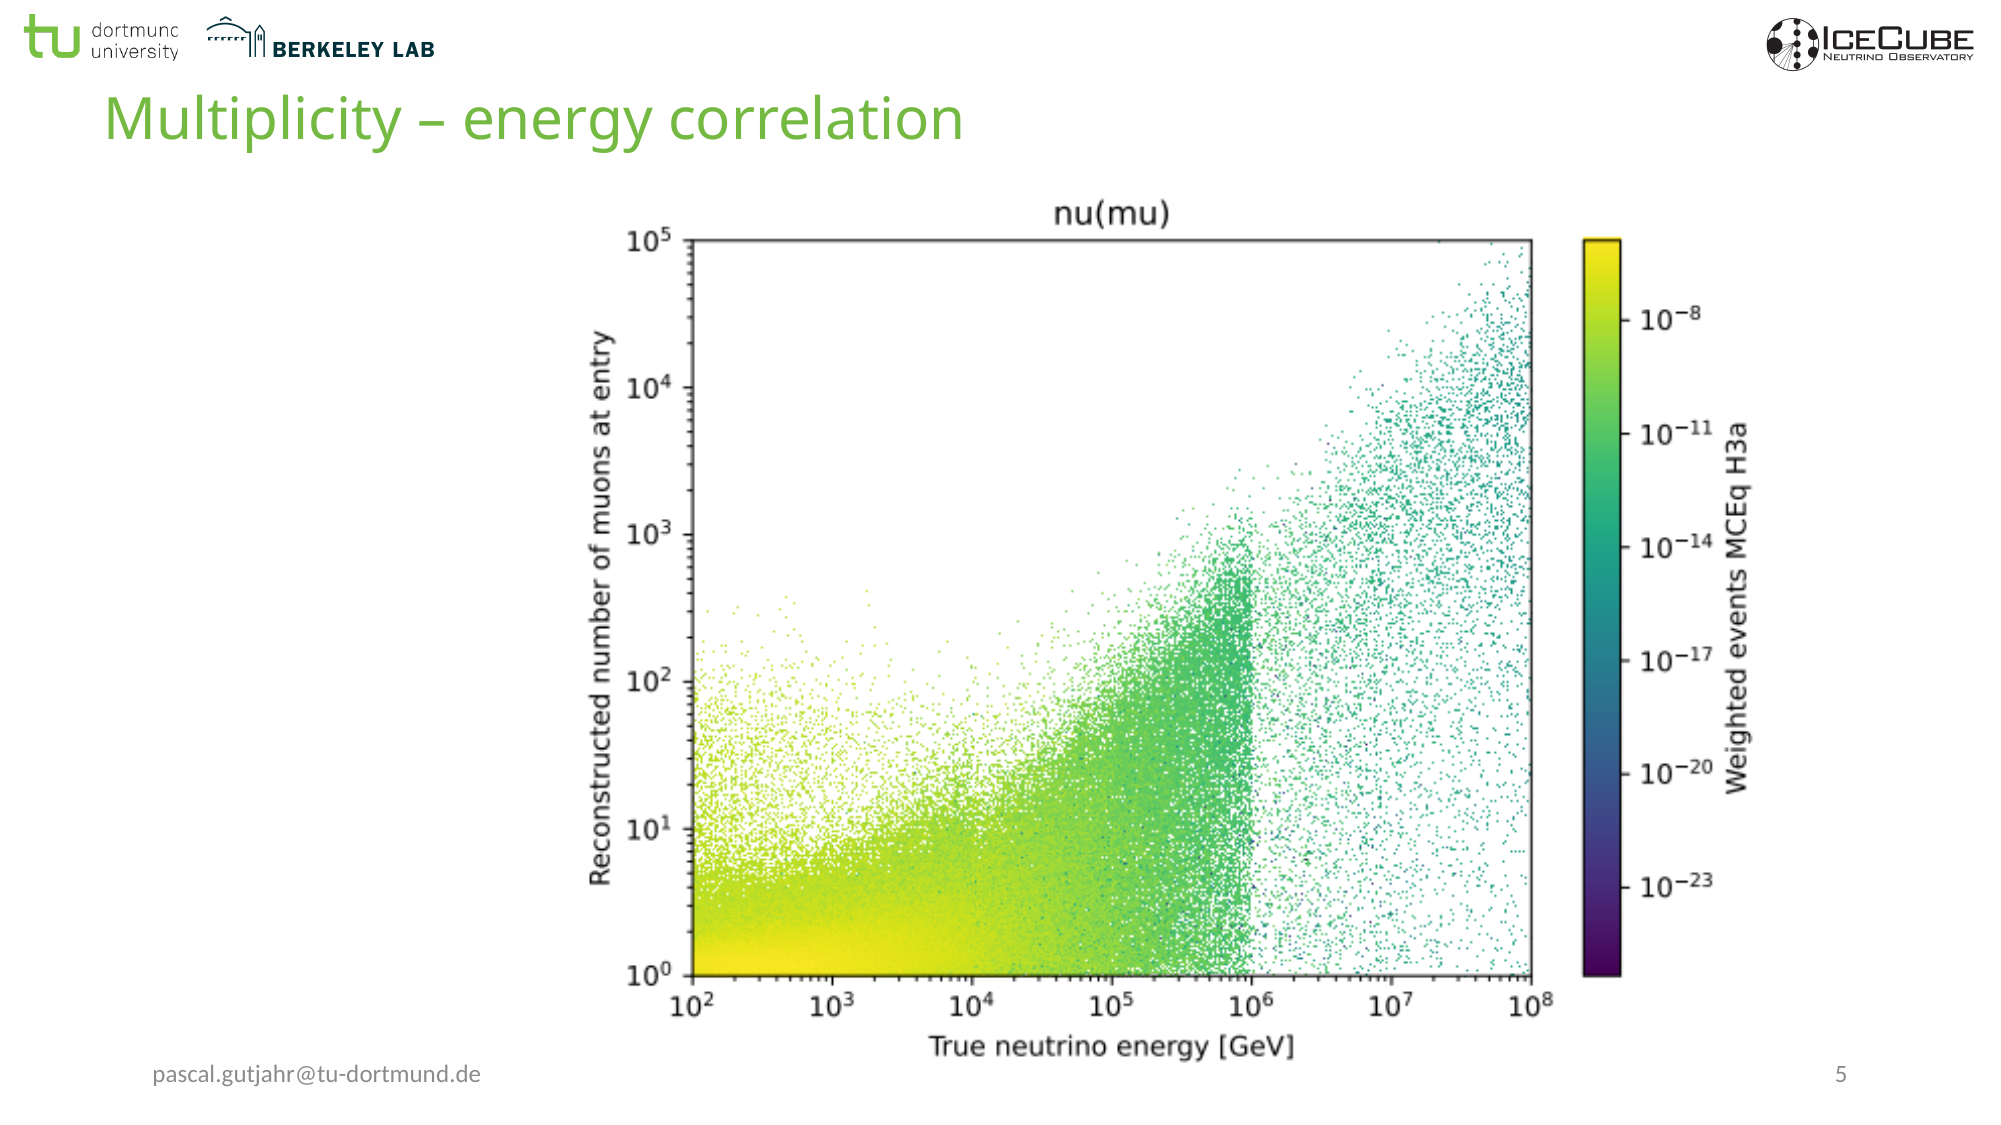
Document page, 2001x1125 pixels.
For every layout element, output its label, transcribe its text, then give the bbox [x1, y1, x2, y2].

picture [192, 1, 449, 59]
title Multiplicity – energy correlation [88, 59, 1977, 182]
slide_number pascal.gutjahr@tu-dortmund.de [137, 1042, 588, 1103]
picture [570, 181, 1767, 1079]
slide_number 5 [1412, 1042, 1863, 1103]
